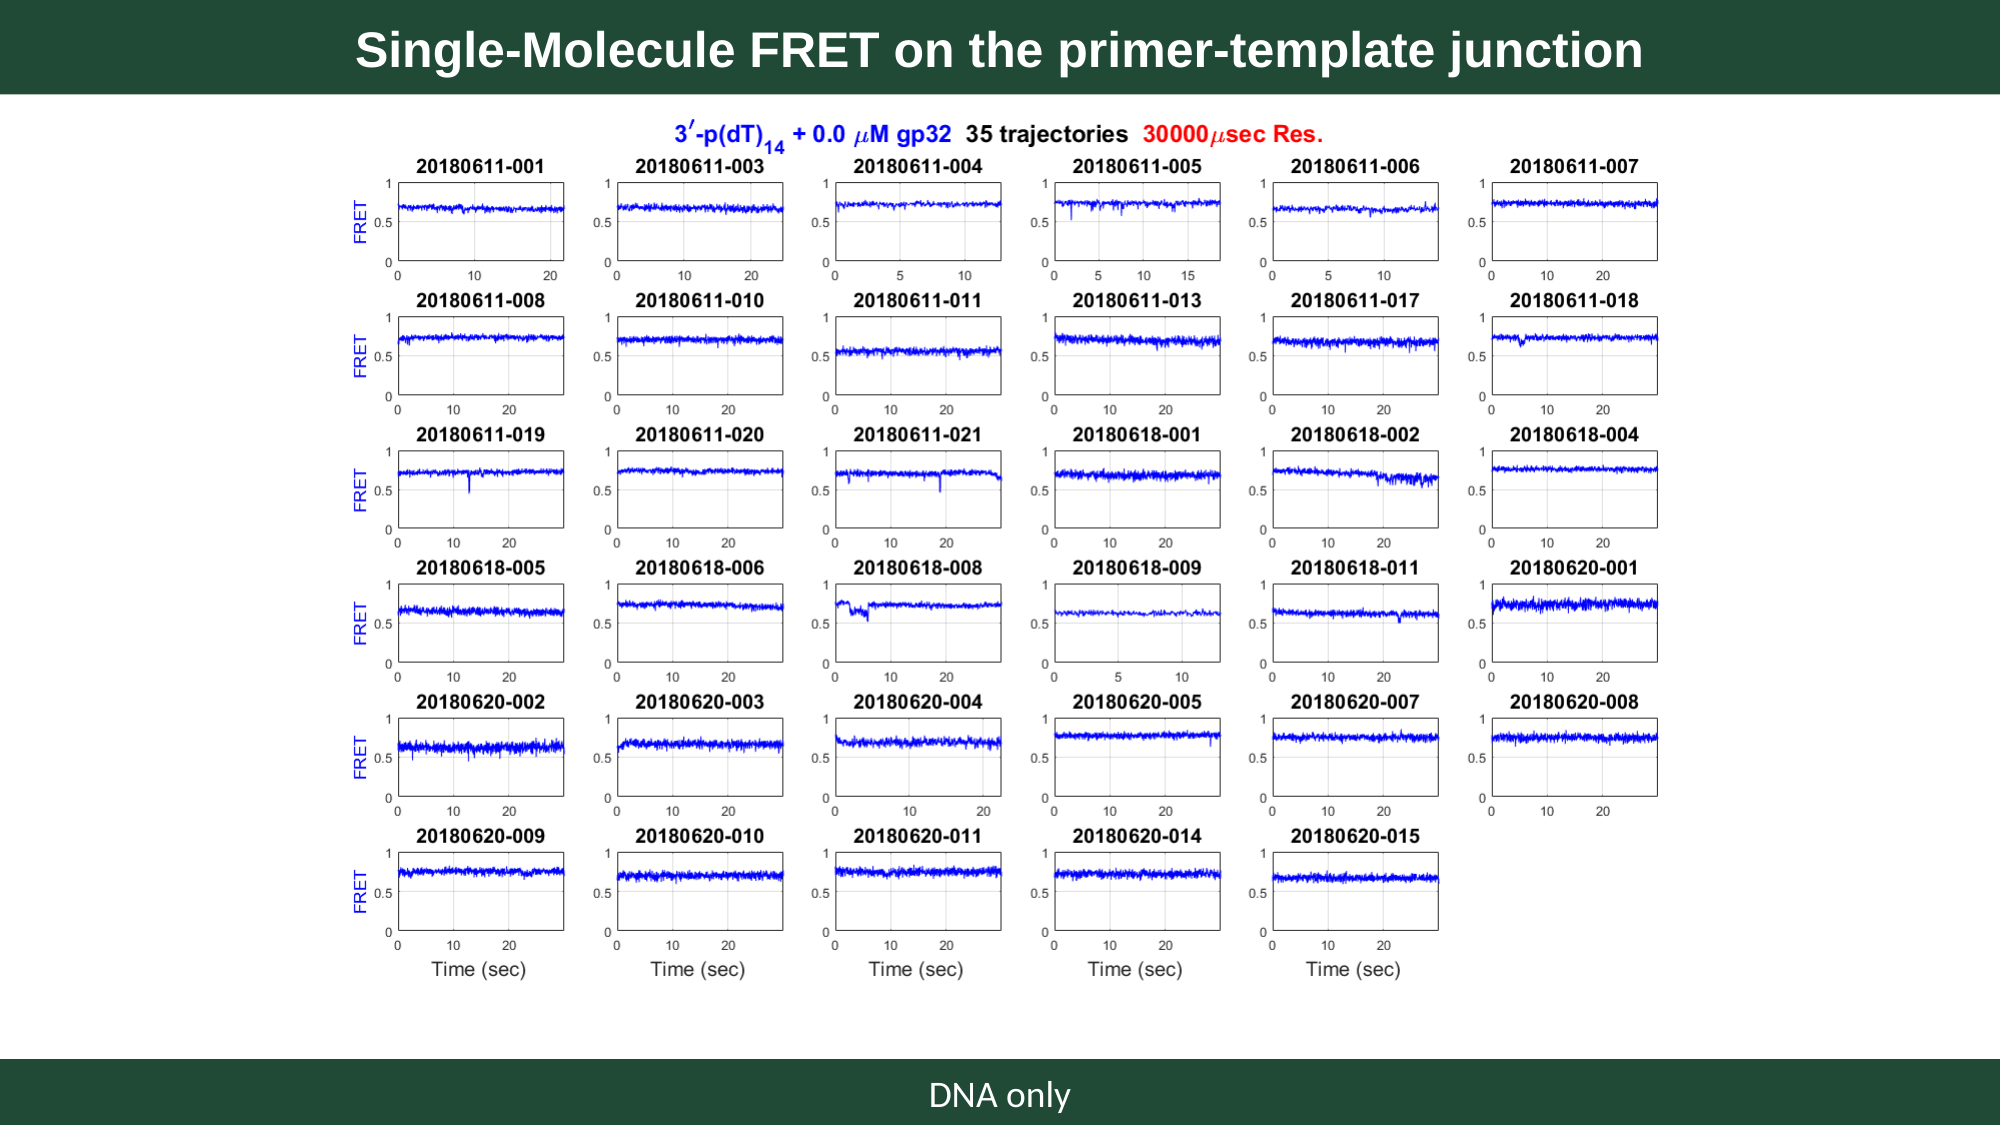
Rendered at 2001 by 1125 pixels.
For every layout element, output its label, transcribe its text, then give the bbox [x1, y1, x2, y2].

text_box Single-Molecule FRET on the primer-template junction [0, 0, 2000, 95]
text_box DNA only [0, 1058, 2000, 1125]
picture [187, 94, 1812, 1034]
